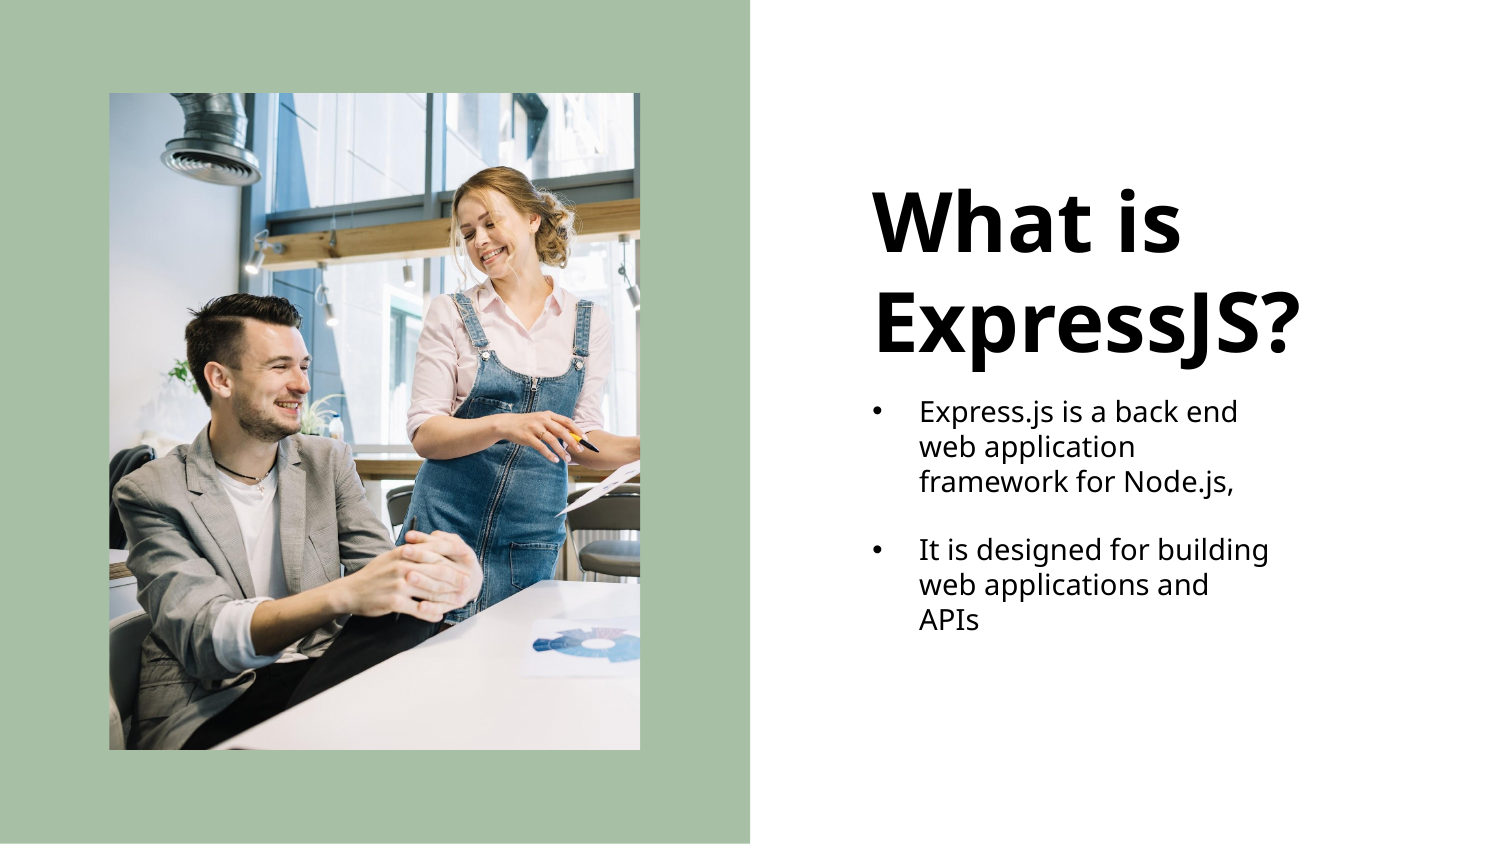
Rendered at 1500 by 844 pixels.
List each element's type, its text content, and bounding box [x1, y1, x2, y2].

picture [109, 93, 641, 751]
title What is ExpressJS? [857, 297, 1320, 385]
subtitle Express.js is a back end web application framework for Node.js, It is designed for building web applications and APIs [857, 378, 1286, 551]
